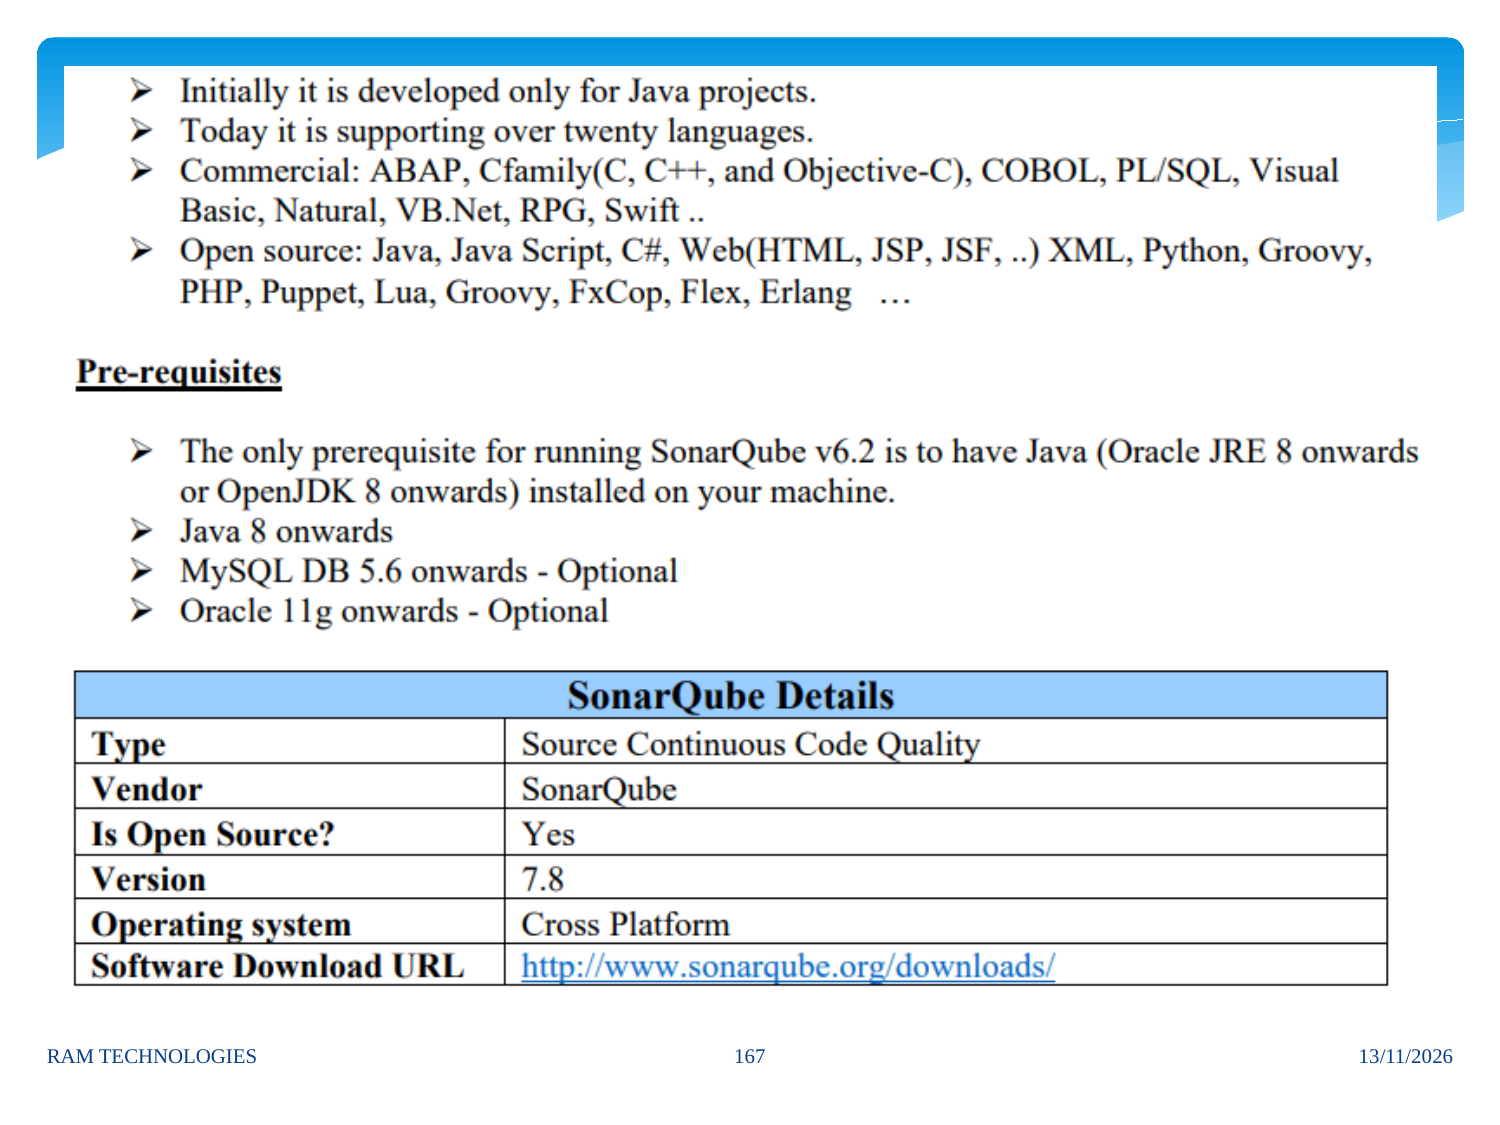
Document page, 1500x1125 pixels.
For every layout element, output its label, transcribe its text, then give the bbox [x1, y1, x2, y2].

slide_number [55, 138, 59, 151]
footer RAM TECHNOLOGIES [31, 1025, 653, 1086]
picture [64, 67, 1437, 1000]
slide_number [847, 1025, 1469, 1086]
slide_number 167 [654, 1025, 846, 1086]
